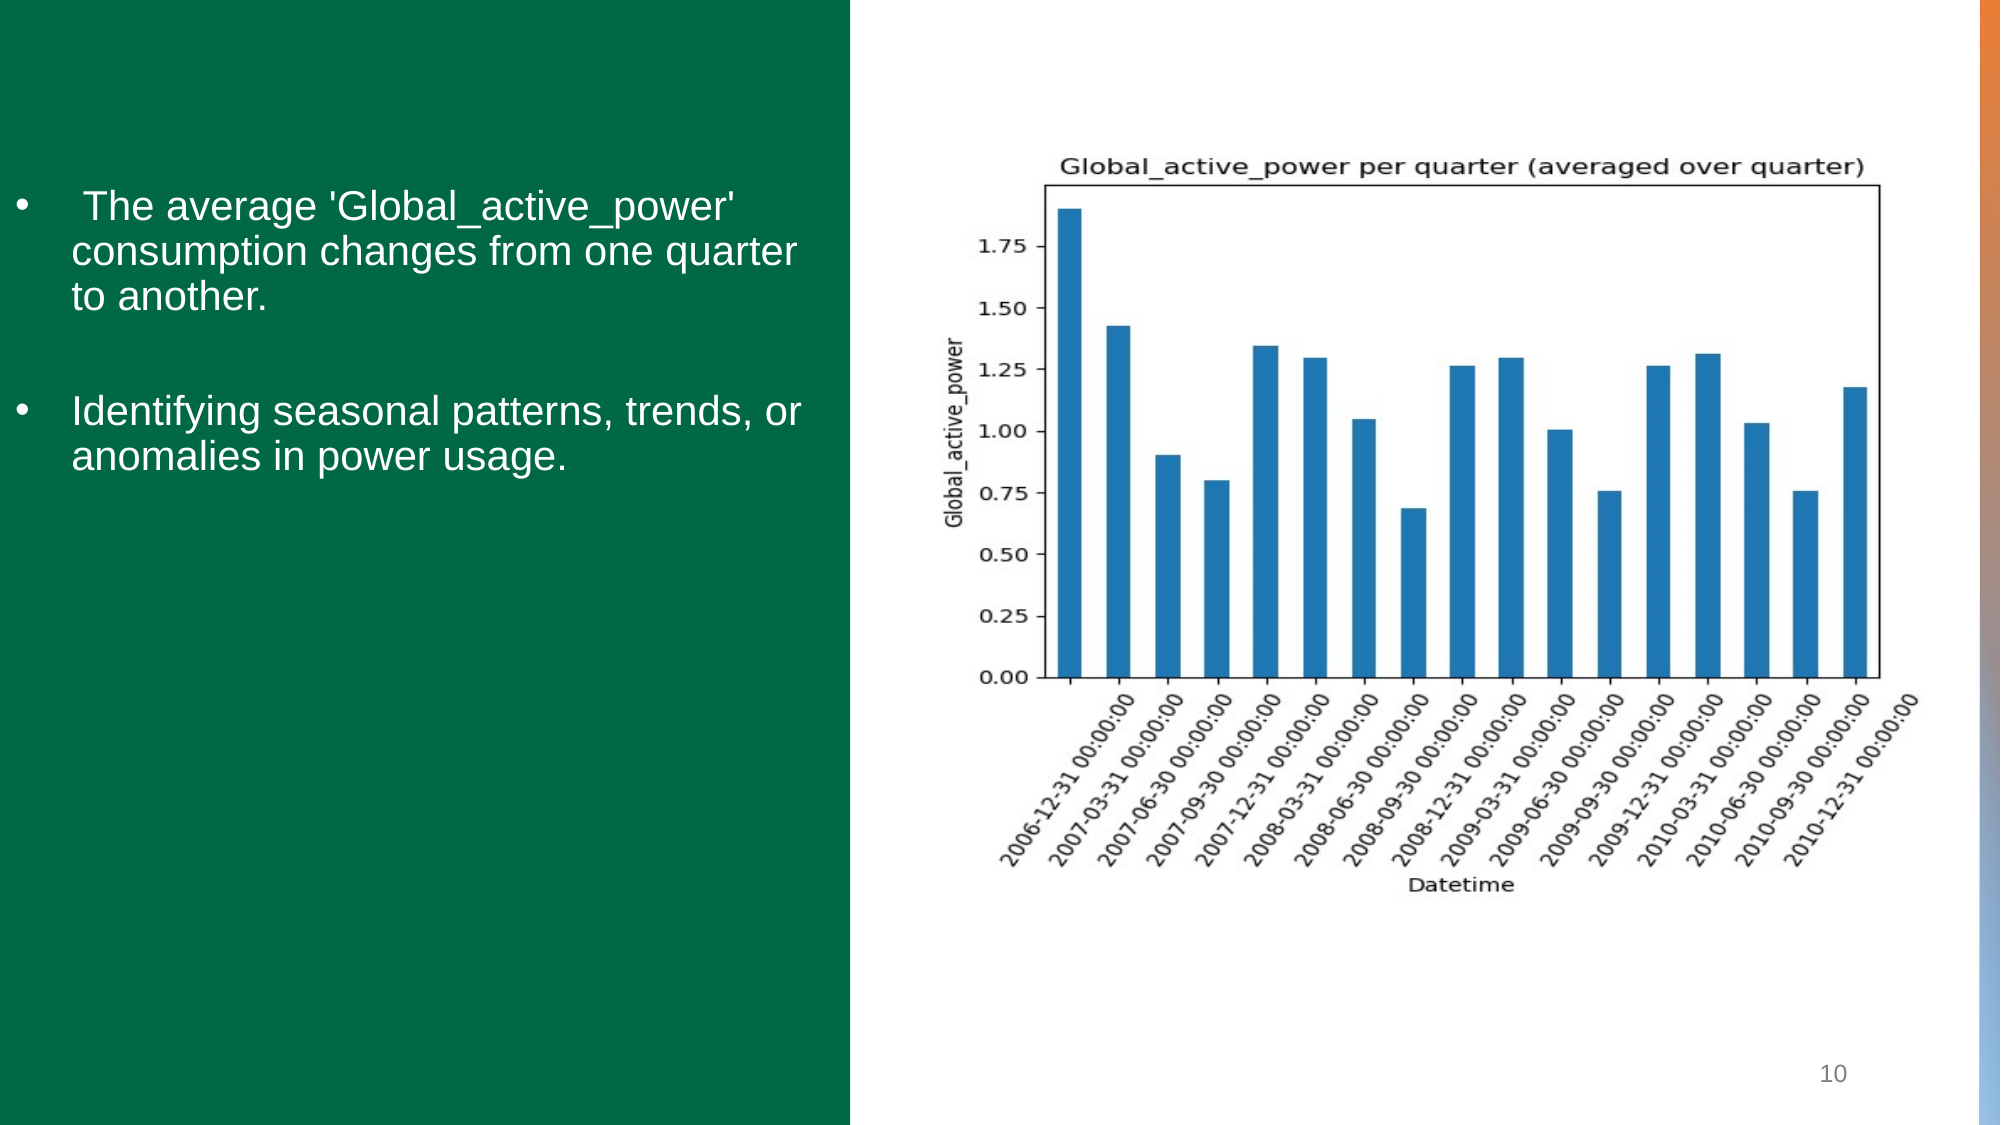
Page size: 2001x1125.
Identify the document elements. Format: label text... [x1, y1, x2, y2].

slide_number 10 [1412, 1042, 1863, 1103]
text_box The average 'Global_active_power' consumption changes from one quarter to another. Identifying seasonal patterns, trends, or anomalies in power usage. [0, 176, 841, 750]
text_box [1979, 0, 2000, 1125]
picture [927, 145, 1943, 909]
